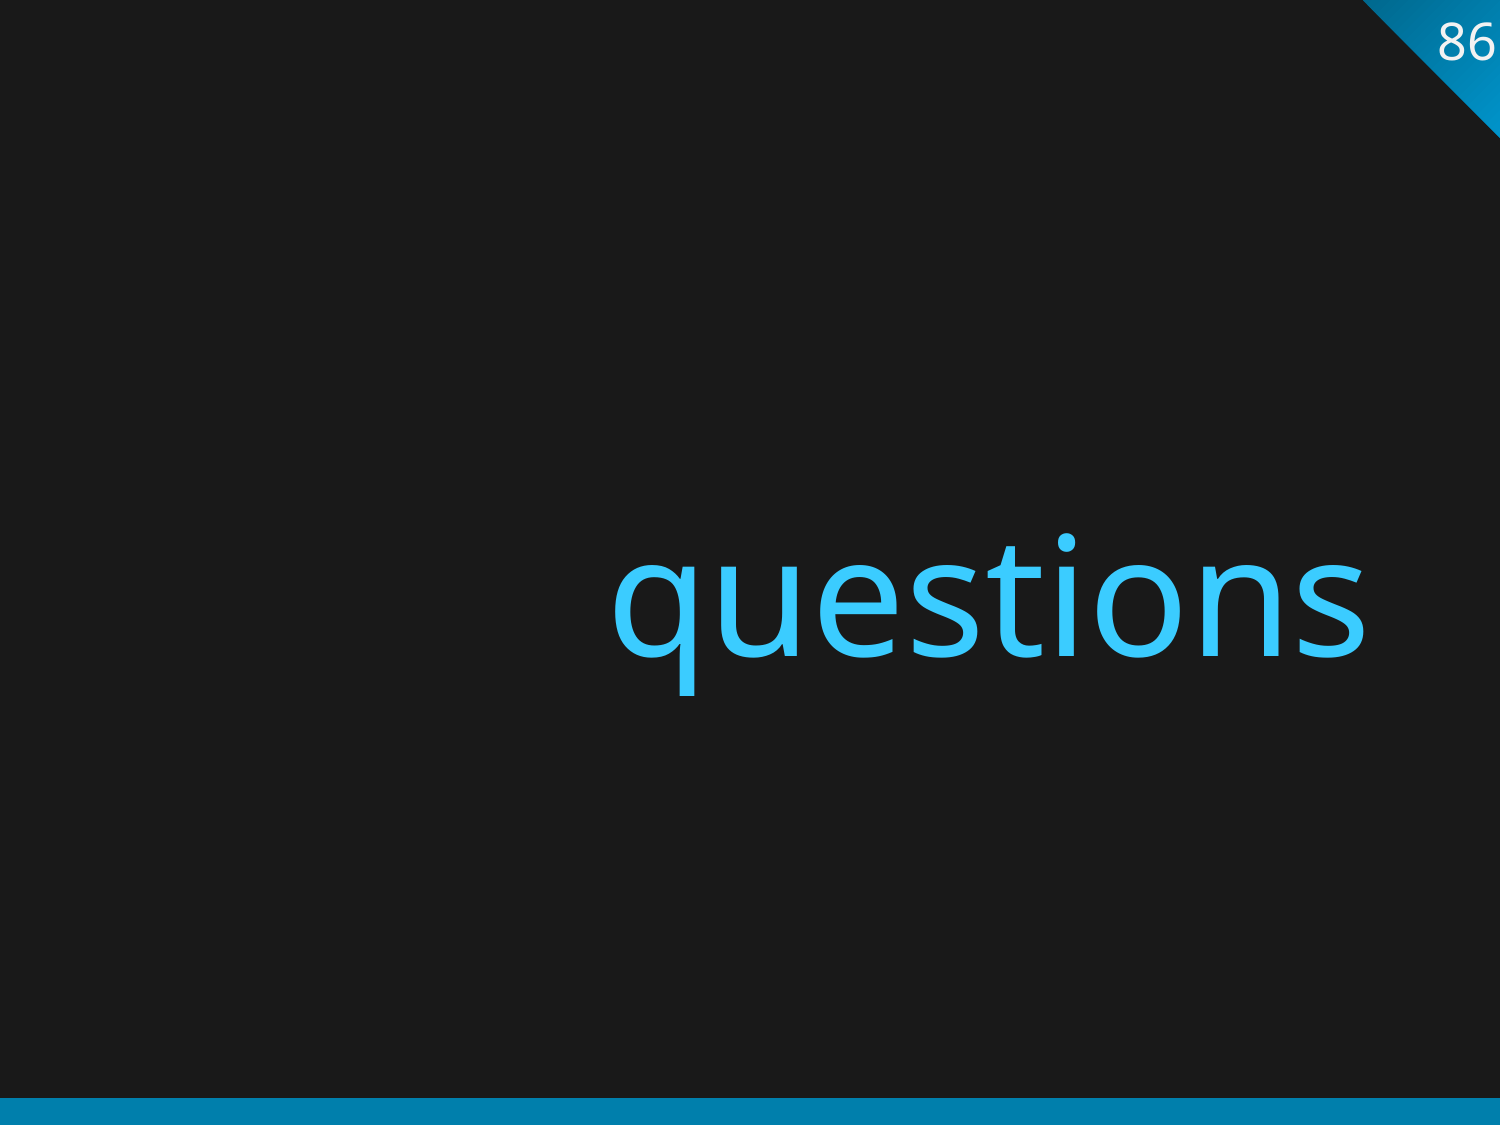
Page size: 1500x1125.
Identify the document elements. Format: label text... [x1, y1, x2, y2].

slide_number 86 [1162, 12, 1500, 75]
text_box [0, 1098, 1500, 1125]
subtitle questions [112, 474, 1388, 647]
